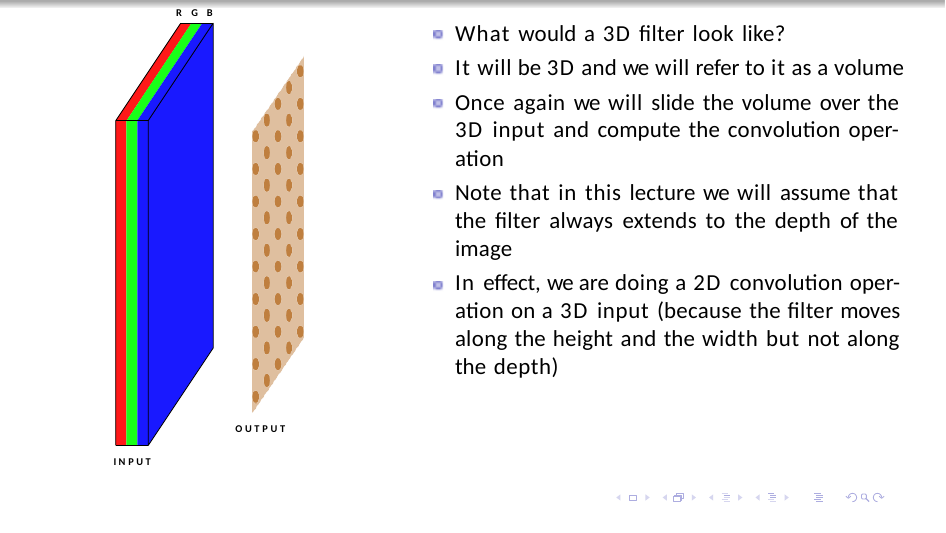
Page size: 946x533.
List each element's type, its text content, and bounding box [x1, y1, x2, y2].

picture [432, 190, 444, 201]
picture [252, 55, 304, 414]
text_box INPUT [111, 452, 156, 468]
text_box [115, 22, 214, 447]
text_box R G B [174, 4, 220, 19]
text_box It will be 3D and we will refer to it as a volume Once again we will slide the volume over the 3D input and compute the convolution oper- ation Note that in this lecture we will assume that the filter always extends to the depth of the image In effect, we are doing a 2D convolution oper- ation on a 3D input (because the filter moves along the height and the width but not along the depth) [452, 43, 908, 379]
picture [432, 30, 444, 42]
picture [0, 0, 945, 8]
text_box OUTPUT [233, 420, 291, 435]
picture [432, 99, 444, 110]
picture [432, 64, 444, 76]
picture [432, 280, 444, 292]
title What would a 3D filter look like? [452, 16, 791, 43]
